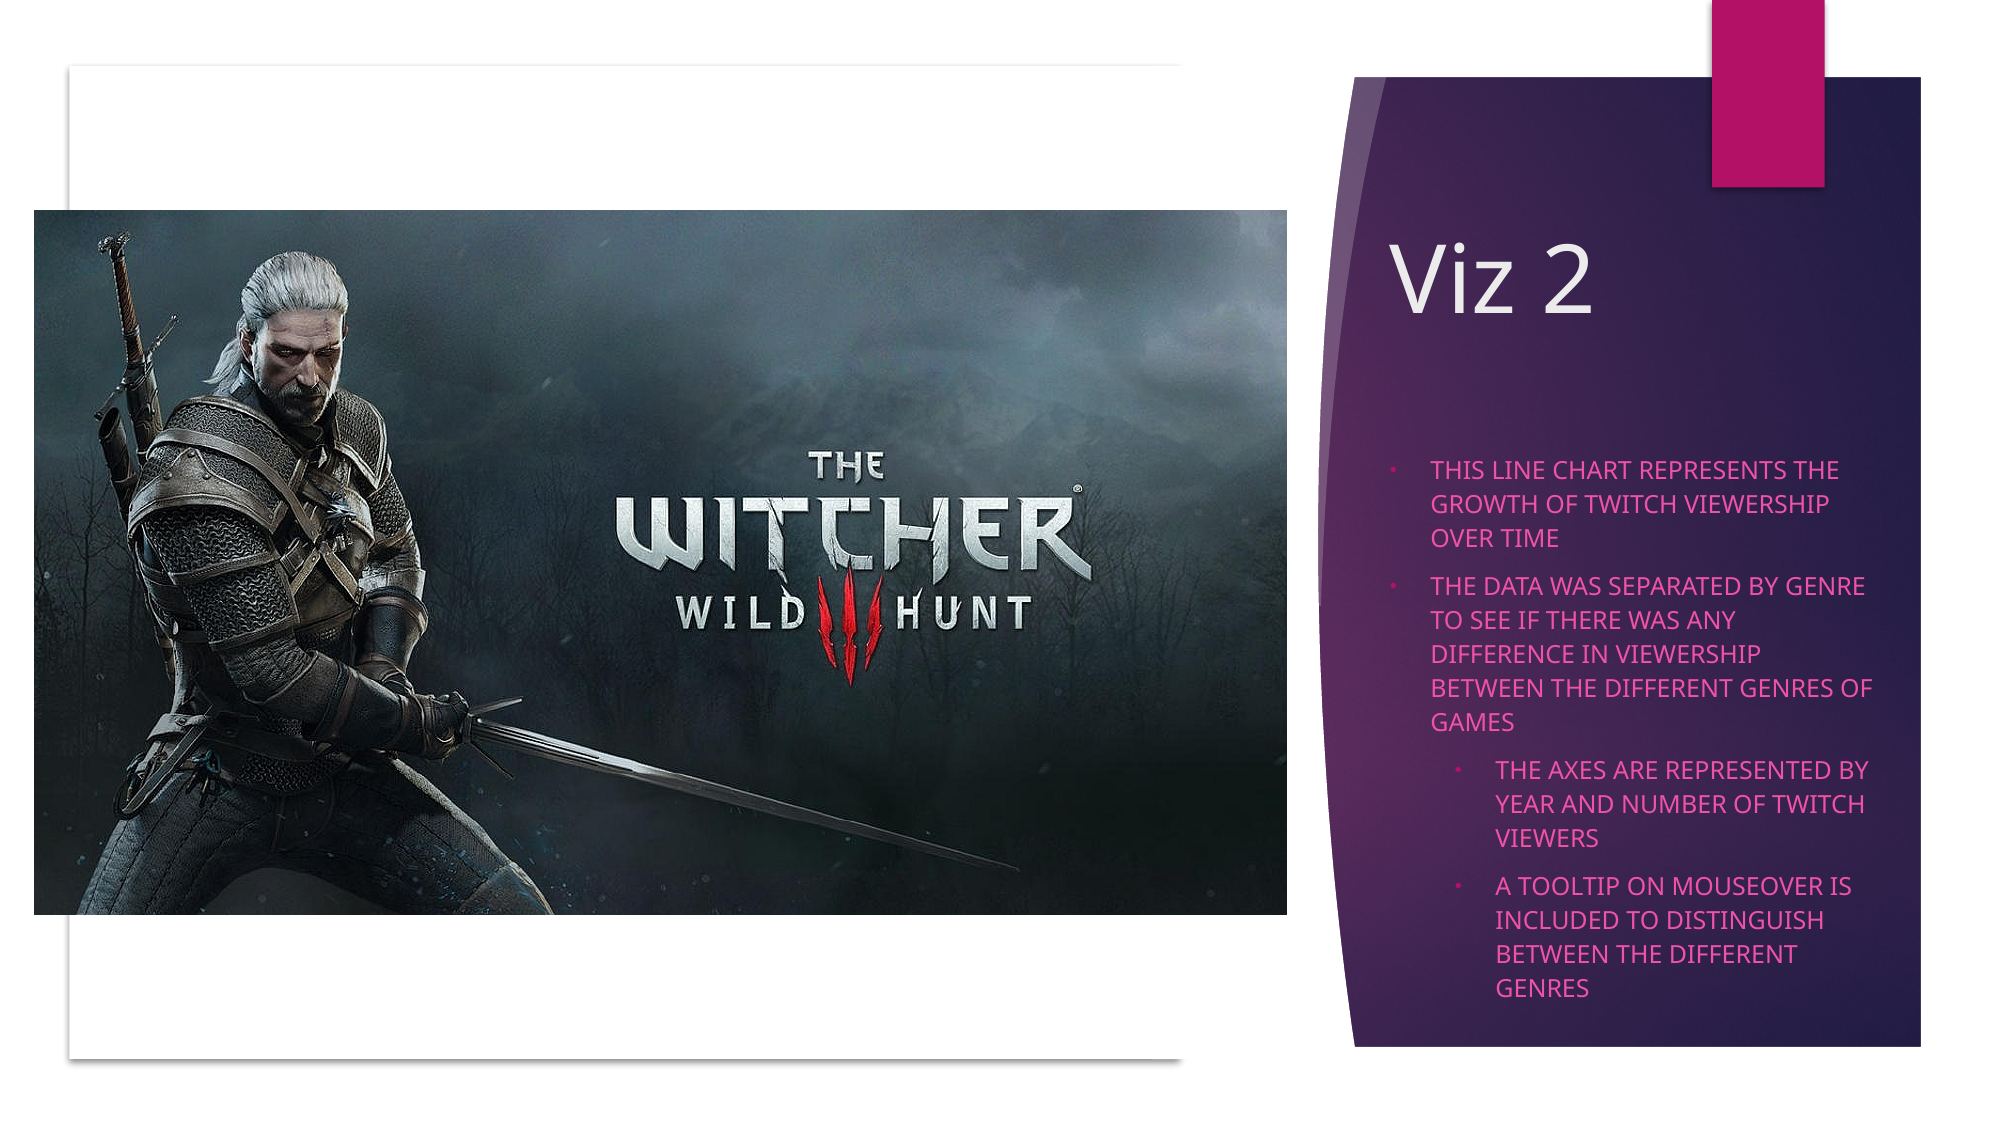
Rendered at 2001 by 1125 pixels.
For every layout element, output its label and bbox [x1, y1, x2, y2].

picture [33, 209, 1288, 916]
text_box [0, 0, 2000, 1125]
text_box [69, 64, 1367, 1060]
